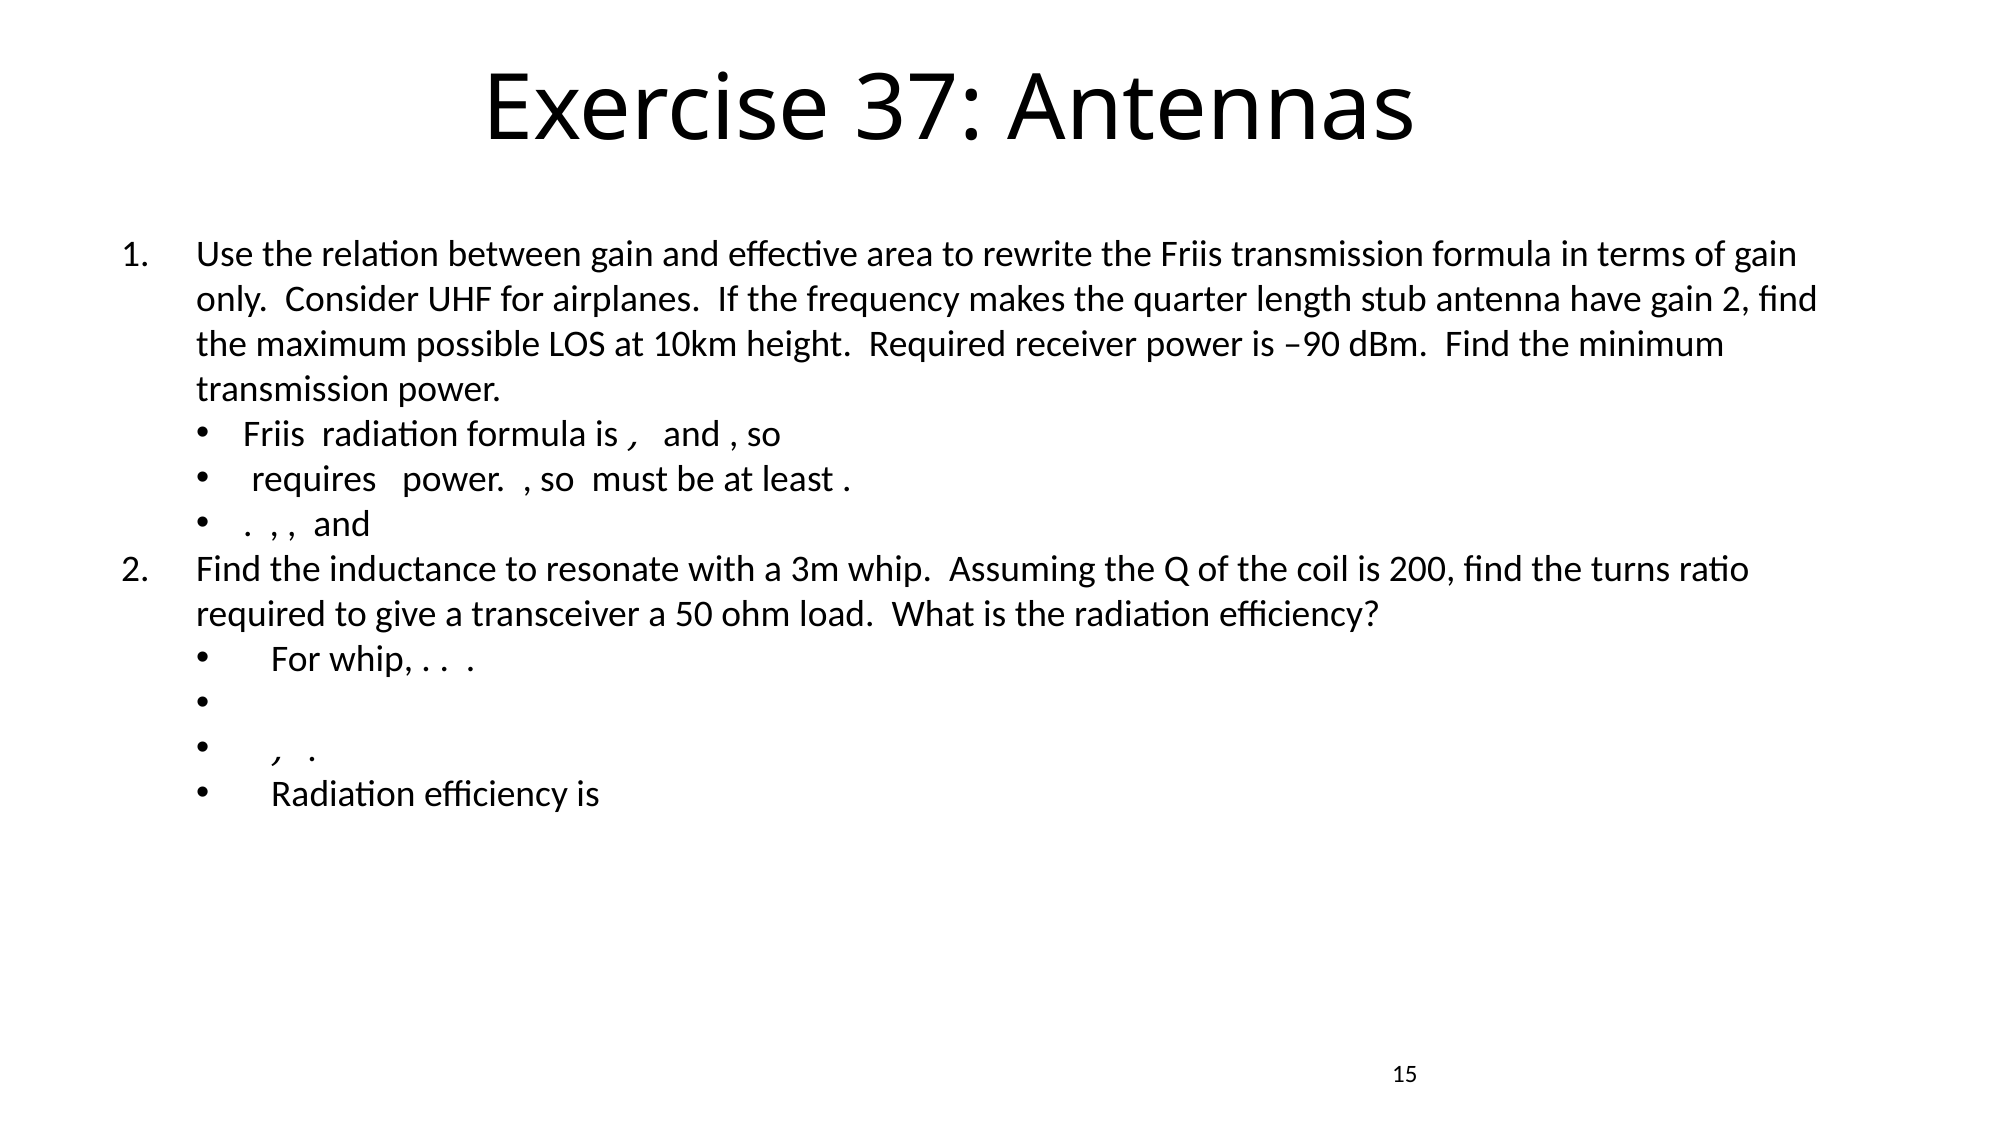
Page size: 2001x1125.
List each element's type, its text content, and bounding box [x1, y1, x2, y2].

slide_number 15 [1074, 738, 1425, 1125]
text_box Exercise 37: Antennas [33, 47, 1867, 158]
